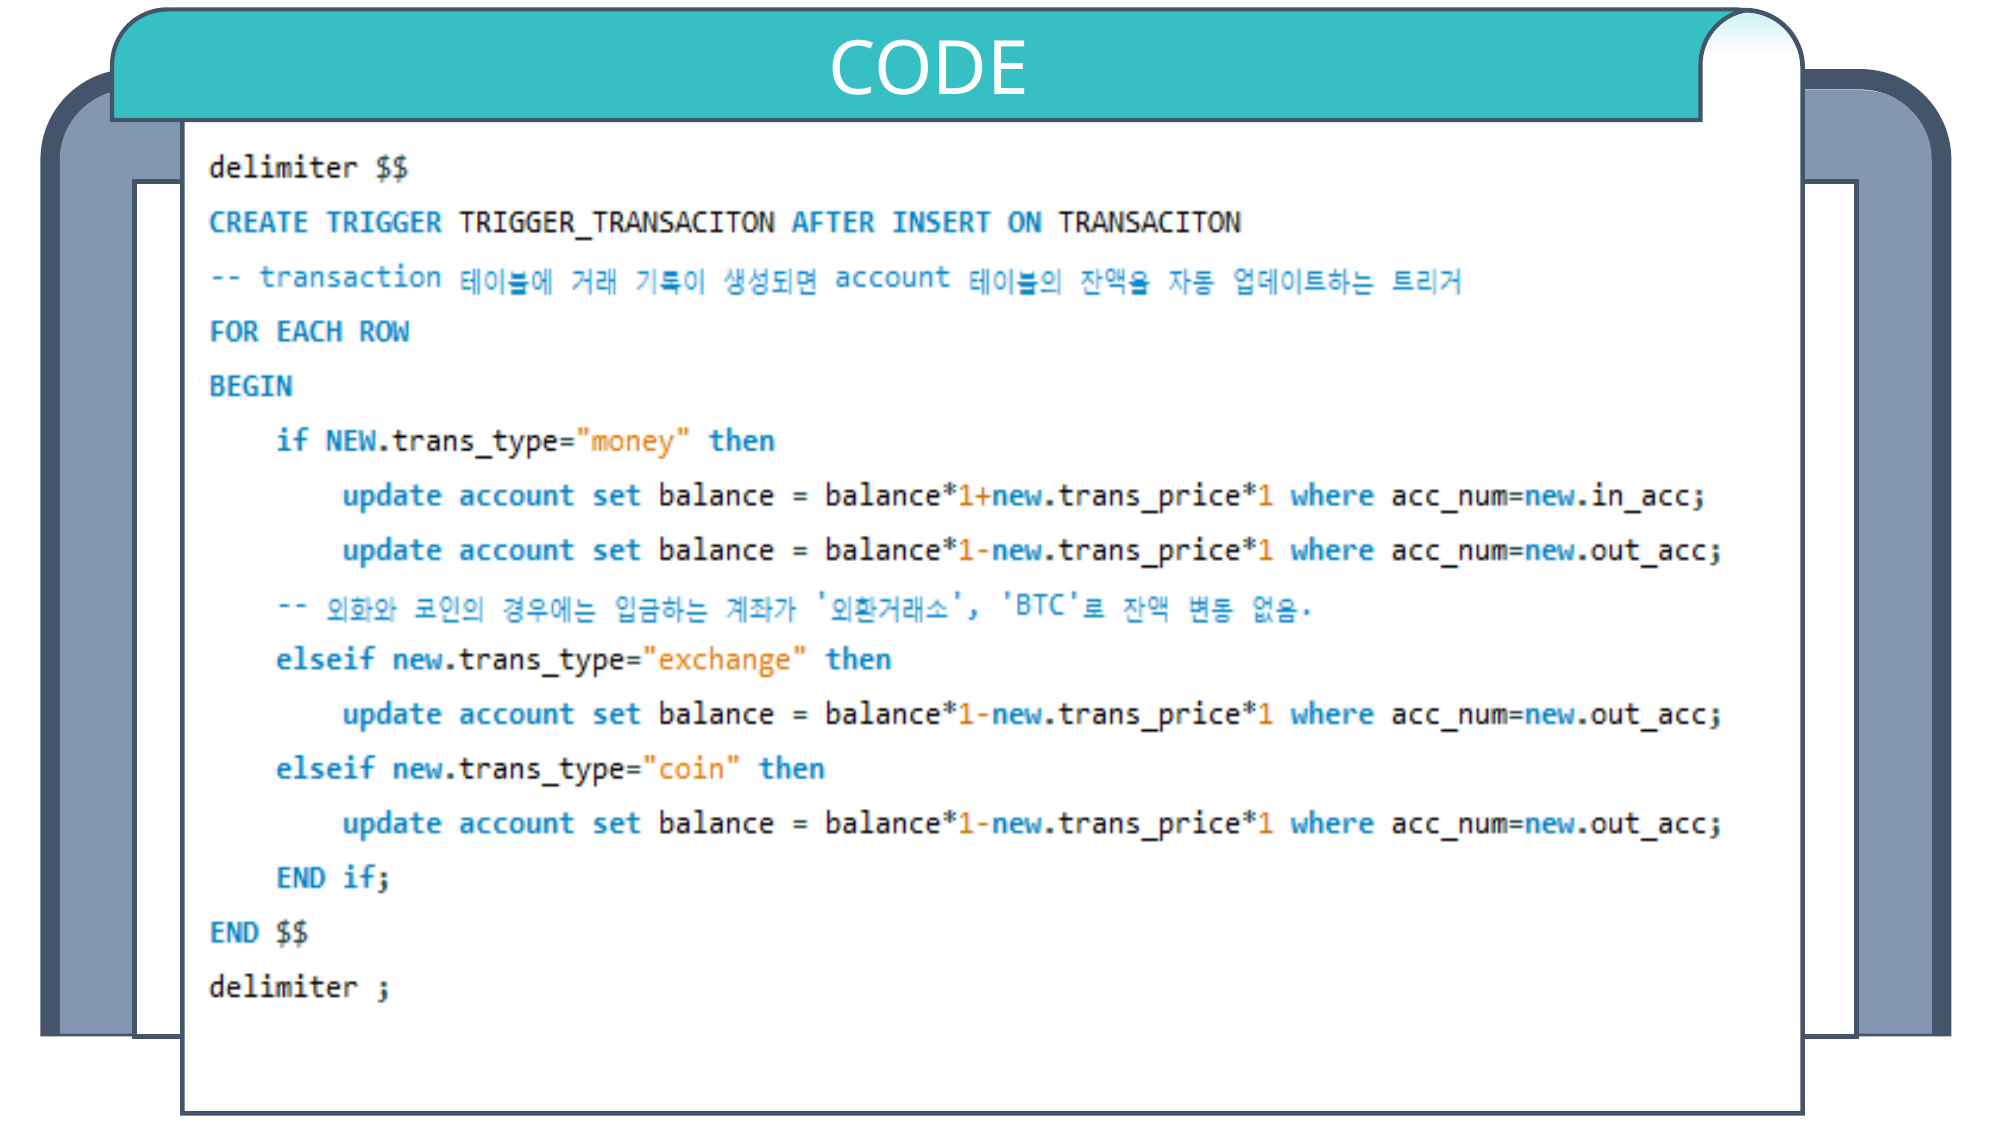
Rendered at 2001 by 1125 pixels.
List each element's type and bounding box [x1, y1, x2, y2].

text_box [112, 9, 1803, 1114]
picture [199, 129, 1746, 1038]
text_box [50, 79, 112, 1037]
text_box [1803, 79, 1942, 1037]
